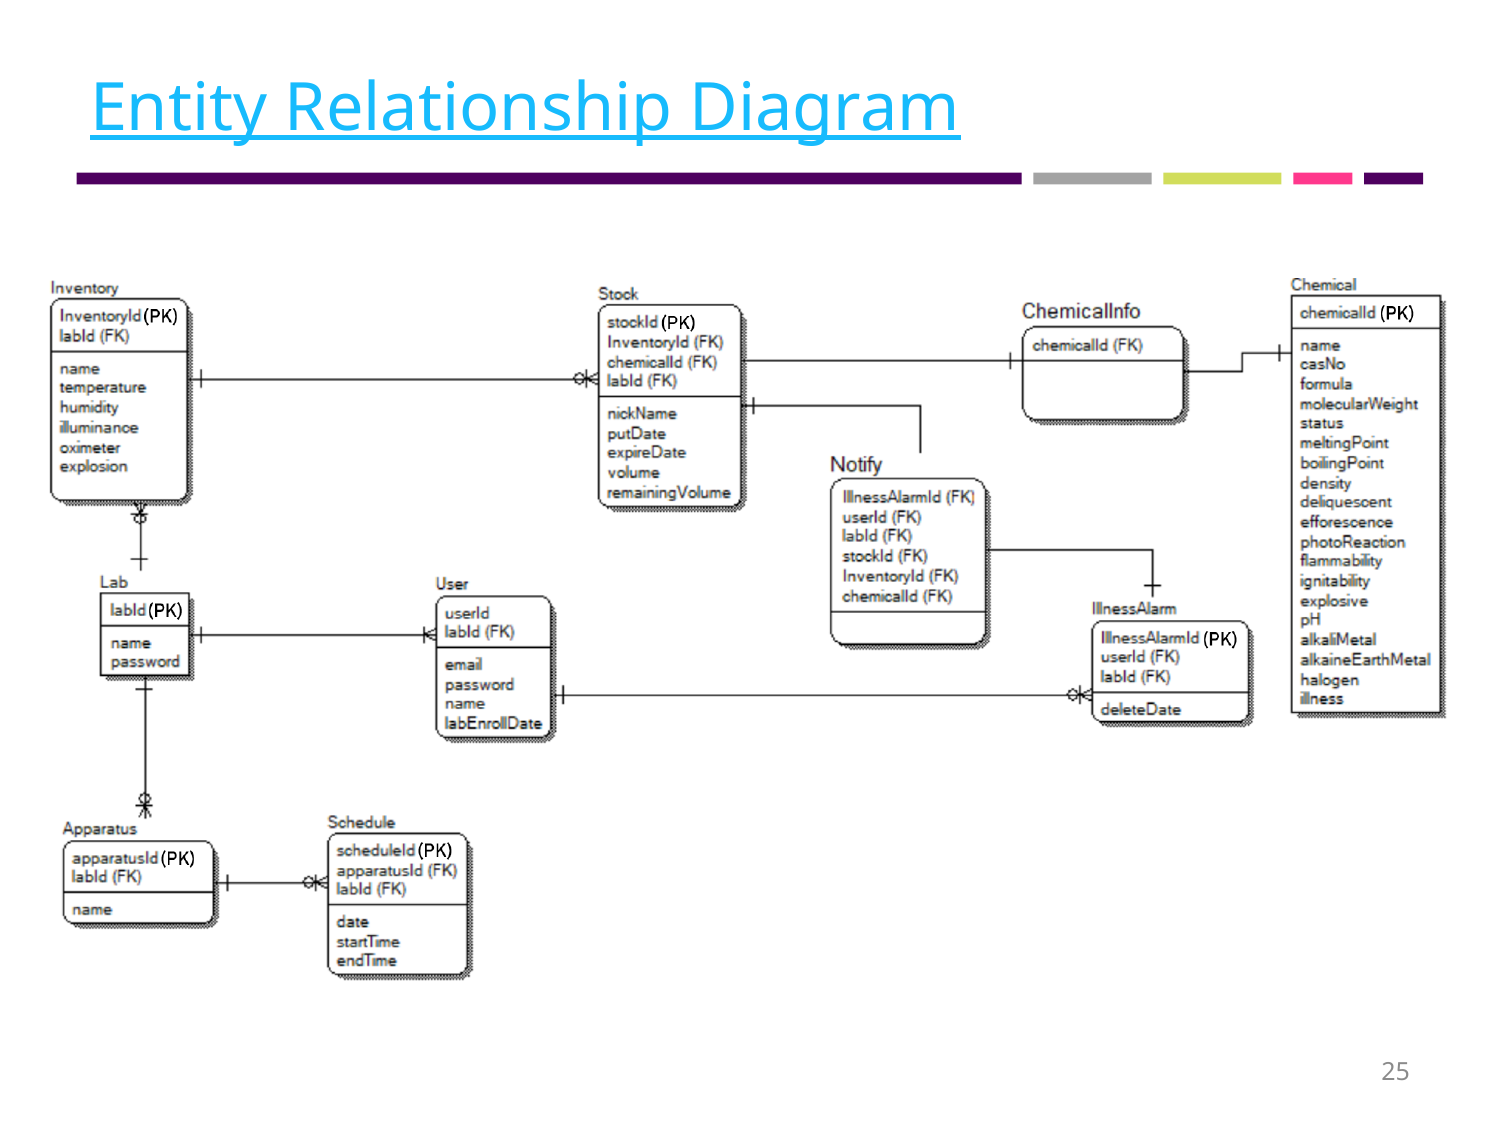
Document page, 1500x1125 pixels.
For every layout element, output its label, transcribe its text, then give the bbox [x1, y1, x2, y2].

slide_number 25 [1074, 1042, 1425, 1103]
picture [33, 278, 1467, 994]
title Entity Relationship Diagram [75, 45, 1425, 173]
